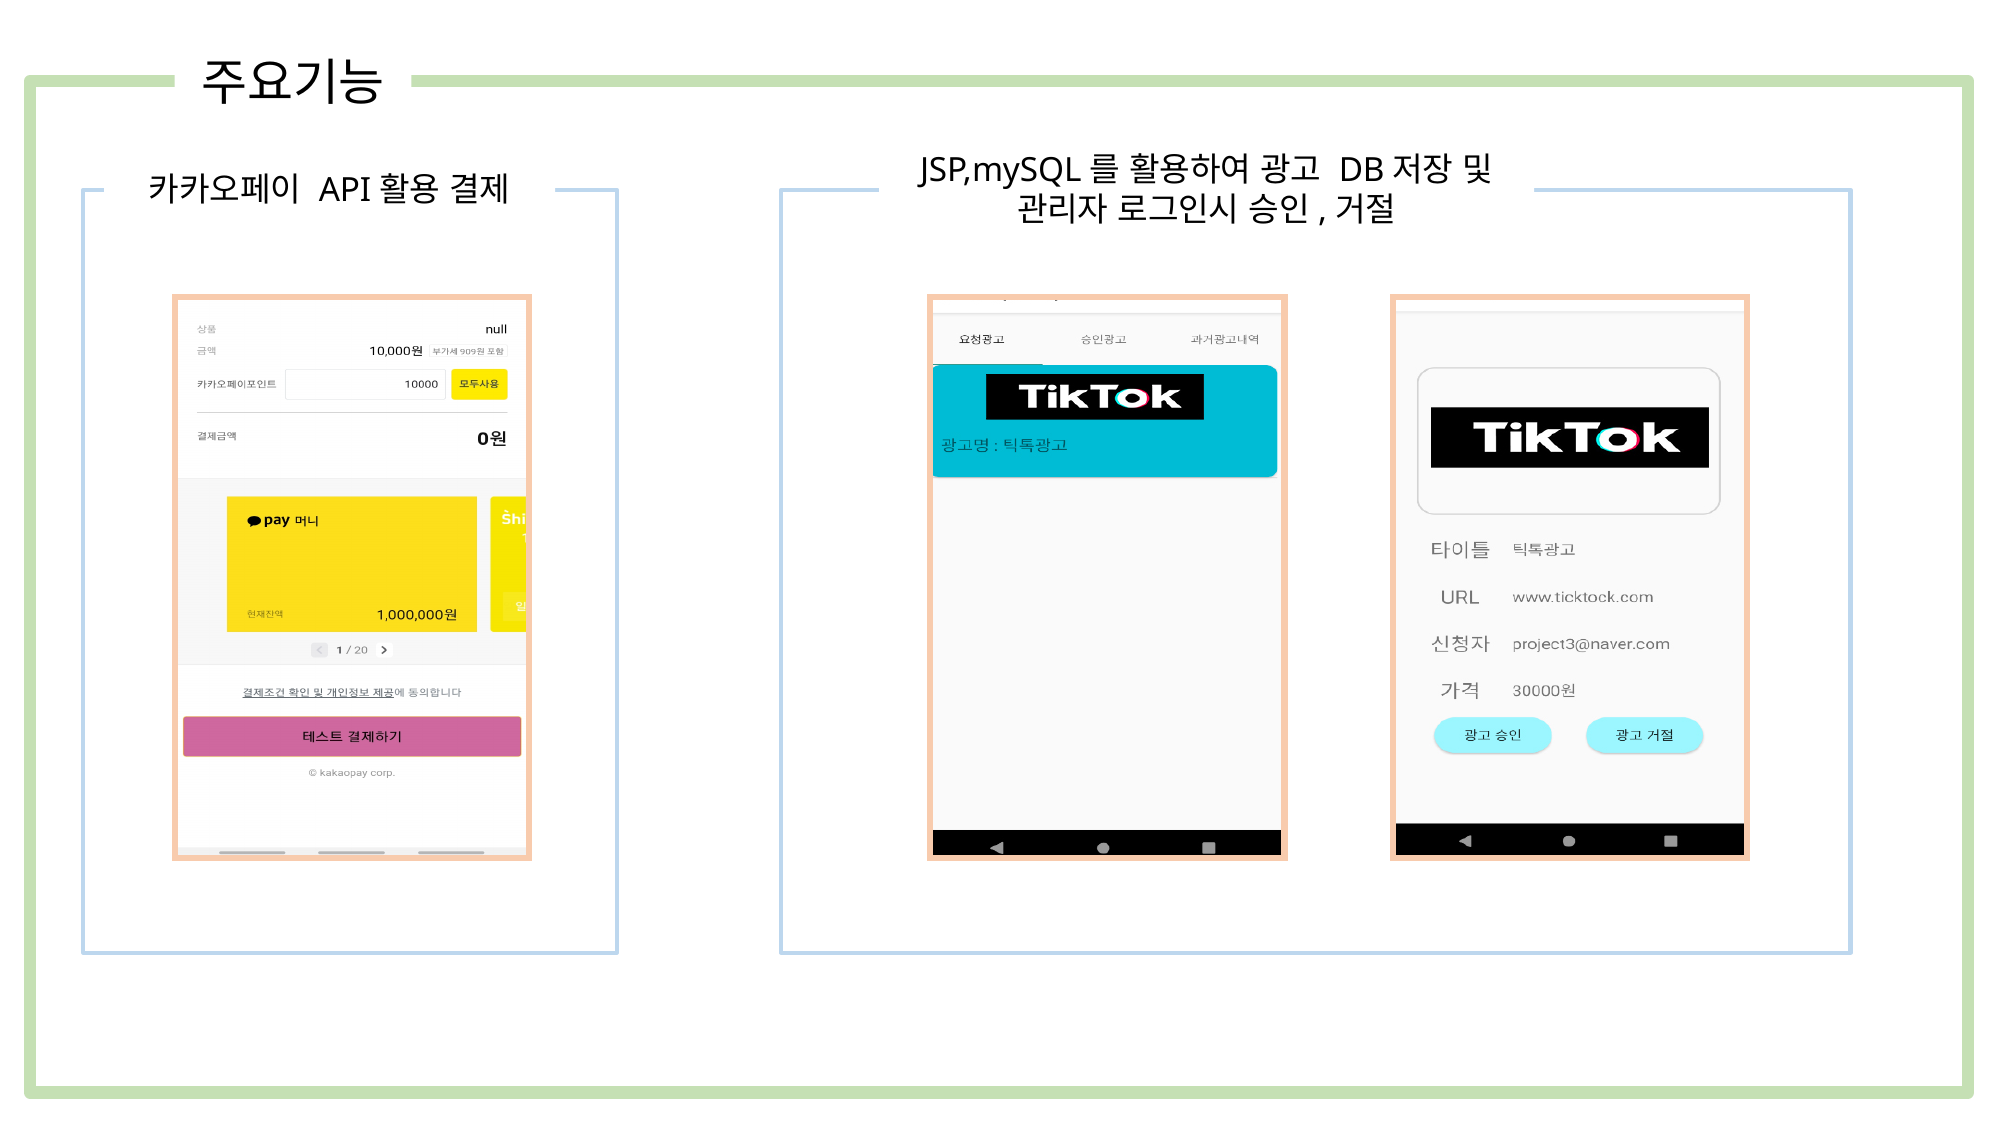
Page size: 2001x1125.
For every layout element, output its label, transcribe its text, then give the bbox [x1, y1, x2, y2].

text_box [929, 296, 1286, 859]
text_box 카카오페이 API활용 결제 [104, 161, 556, 216]
text_box JSP,mySQL를 활용하여 광고 DB저장 및 관리자 로그인시 승인,거절 [879, 140, 1535, 236]
text_box [781, 189, 1851, 953]
text_box [174, 296, 530, 859]
text_box 주요기능 [174, 43, 412, 118]
text_box [30, 81, 1968, 1093]
text_box [83, 189, 617, 953]
text_box [1392, 296, 1748, 859]
